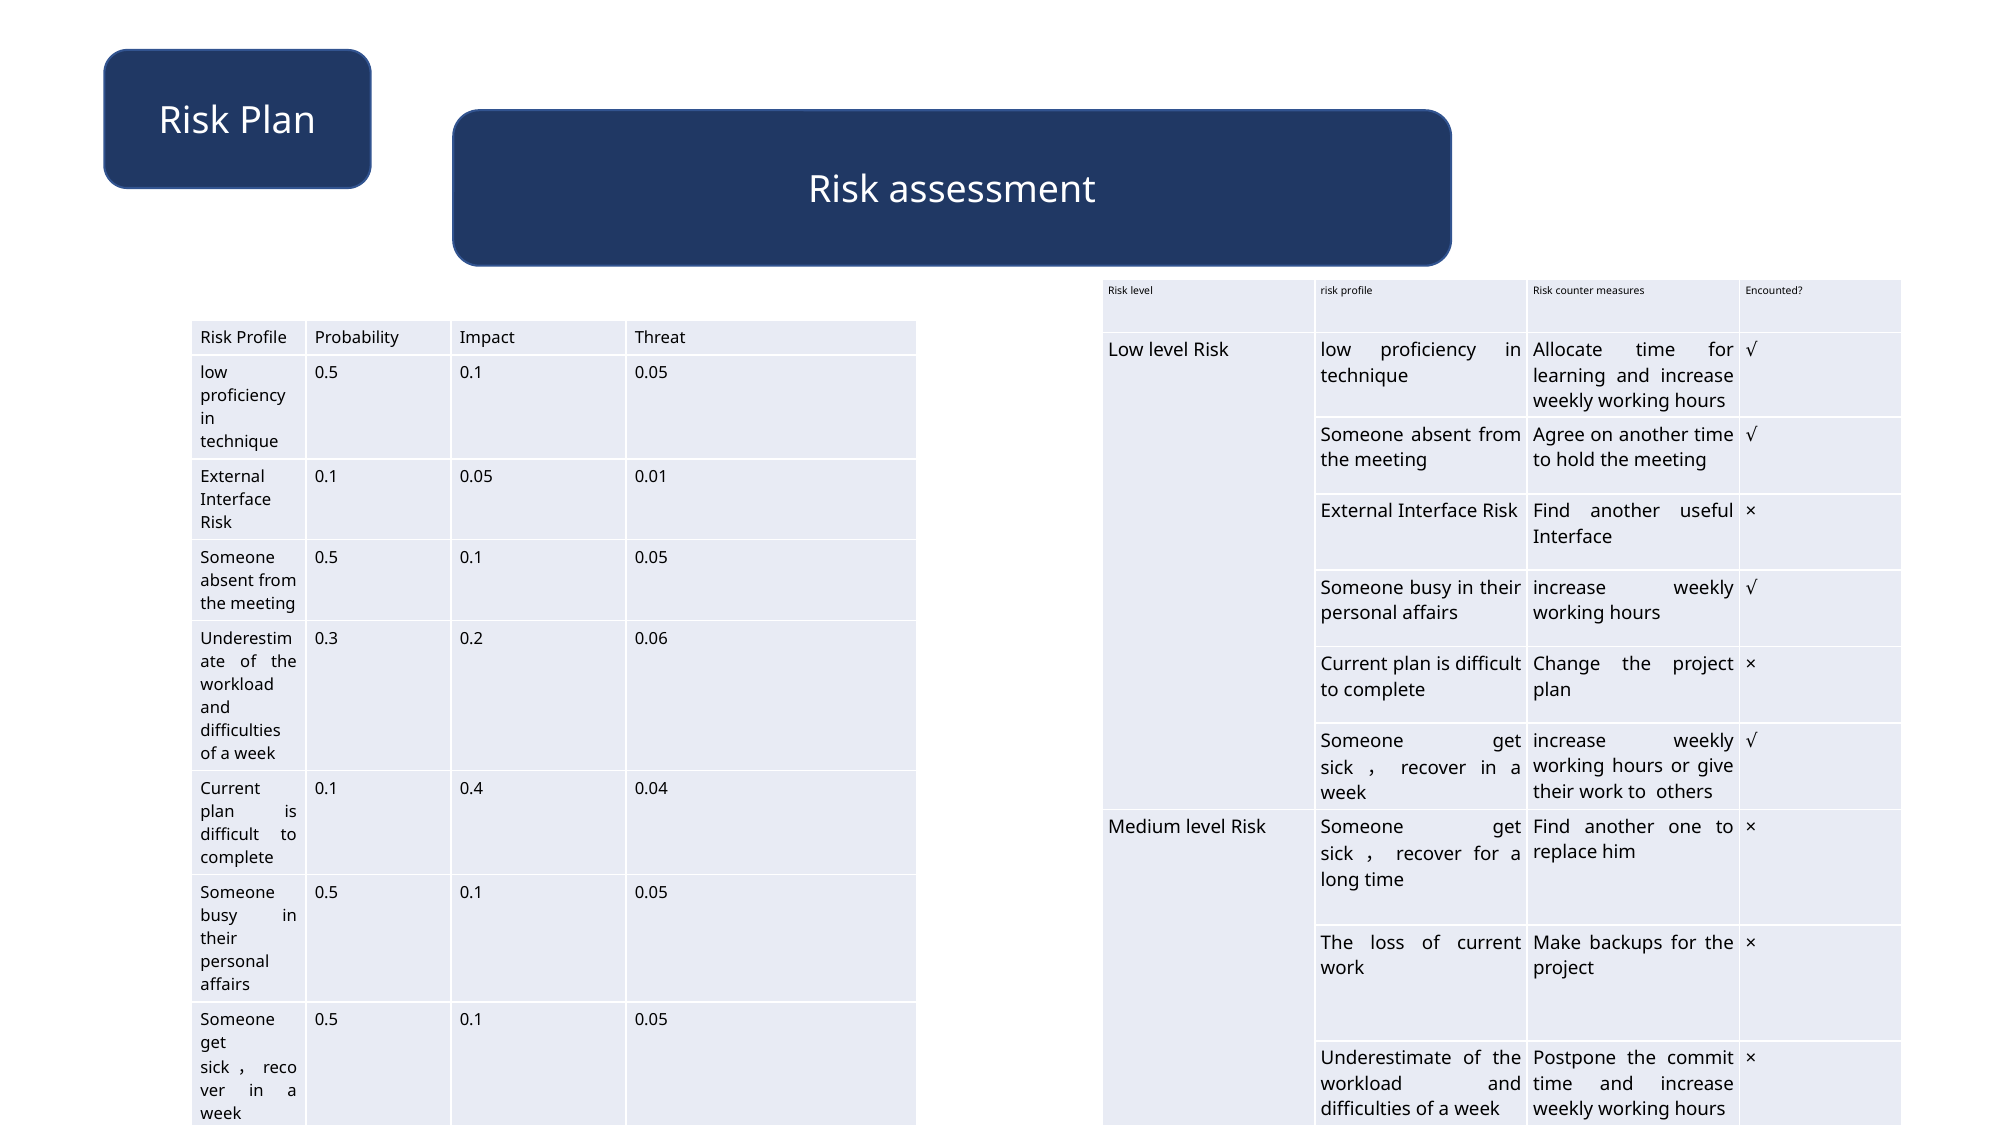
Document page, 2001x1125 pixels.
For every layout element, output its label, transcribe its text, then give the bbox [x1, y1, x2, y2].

table_cell 0.1 [452, 1003, 625, 1125]
table_cell 0.5 [307, 1003, 450, 1125]
table_cell Current plan is difficult to complete [1316, 647, 1526, 722]
table_cell 0.06 [627, 621, 916, 770]
table_header Encounted? [1740, 280, 1901, 332]
table_cell √ [1740, 571, 1901, 646]
table_cell 0.5 [307, 875, 450, 1001]
table_cell Underestimate of the workload and difficulties of a week [192, 621, 305, 770]
table_header risk profile [1316, 280, 1526, 332]
table_cell × [1740, 647, 1901, 722]
table_cell Find another useful Interface [1528, 495, 1739, 569]
table_cell increase weekly working hours or give their work to others [1528, 724, 1739, 809]
table_cell √ [1740, 418, 1901, 493]
table_cell 0.1 [452, 356, 625, 458]
table_cell The loss of current work [1316, 926, 1526, 1040]
table_cell low proficiency in technique [1316, 333, 1526, 416]
table_cell 0.05 [627, 875, 916, 1001]
table_cell Someone absent from the meeting [1316, 418, 1526, 493]
table_cell Someone get sick，recover for a long time [1316, 810, 1526, 924]
table_header Impact [452, 321, 625, 354]
table_cell Underestimate of the workload and difficulties of a week [1316, 1042, 1526, 1125]
table_cell Postpone the commit time and increase weekly working hours [1528, 1042, 1739, 1125]
table_cell Medium level Risk [1103, 810, 1314, 1125]
table_cell External Interface Risk [192, 460, 305, 539]
table_cell 0.04 [627, 771, 916, 874]
table_cell Find another one to replace him [1528, 810, 1739, 924]
table_cell 0.1 [307, 460, 450, 539]
table_cell × [1740, 926, 1901, 1040]
table_cell 0.1 [307, 771, 450, 874]
table_header Threat [627, 321, 916, 354]
table_cell 0.05 [452, 460, 625, 539]
table_cell 0.05 [627, 356, 916, 458]
table_header Risk counter measures [1528, 280, 1739, 332]
table_cell 0.5 [307, 356, 450, 458]
table_cell 0.01 [627, 460, 916, 539]
table_cell 0.1 [452, 540, 625, 620]
table_cell 0.5 [307, 540, 450, 620]
text_box Risk Plan [103, 48, 372, 190]
table_cell Allocate time for learning and increase weekly working hours [1528, 333, 1739, 416]
table_cell increase weekly working hours [1528, 571, 1739, 646]
table_header Risk Profile [192, 321, 305, 354]
table_cell External Interface Risk [1316, 495, 1526, 569]
table_cell Make backups for the project [1528, 926, 1739, 1040]
table_cell Change the project plan [1528, 647, 1739, 722]
table_cell Someone get sick，recover in a week [1316, 724, 1526, 809]
table_cell 0.4 [452, 771, 625, 874]
table_cell 0.3 [307, 621, 450, 770]
table_cell 0.05 [627, 540, 916, 620]
table_cell Agree on another time to hold the meeting [1528, 418, 1739, 493]
table_cell 0.2 [452, 621, 625, 770]
table_cell √ [1740, 724, 1901, 809]
table_cell × [1740, 1042, 1901, 1125]
table_cell × [1740, 495, 1901, 569]
table_cell Low level Risk [1103, 333, 1314, 809]
table_cell low proficiency in technique [192, 356, 305, 458]
table_cell Someone busy in their personal affairs [1316, 571, 1526, 646]
table_cell 0.1 [452, 875, 625, 1001]
table_cell Someone get sick，recover in a week [192, 1003, 305, 1125]
table_cell × [1740, 810, 1901, 924]
table_cell Current plan is difficult to complete [192, 771, 305, 874]
table_header Risk level [1103, 280, 1314, 332]
table_cell 0.05 [627, 1003, 916, 1125]
table_cell Someone absent from the meeting [192, 540, 305, 620]
table_cell Someone busy in their personal affairs [192, 875, 305, 1001]
text_box Risk assessment [452, 109, 1453, 267]
table_header Probability [307, 321, 450, 354]
table_cell √ [1740, 333, 1901, 416]
